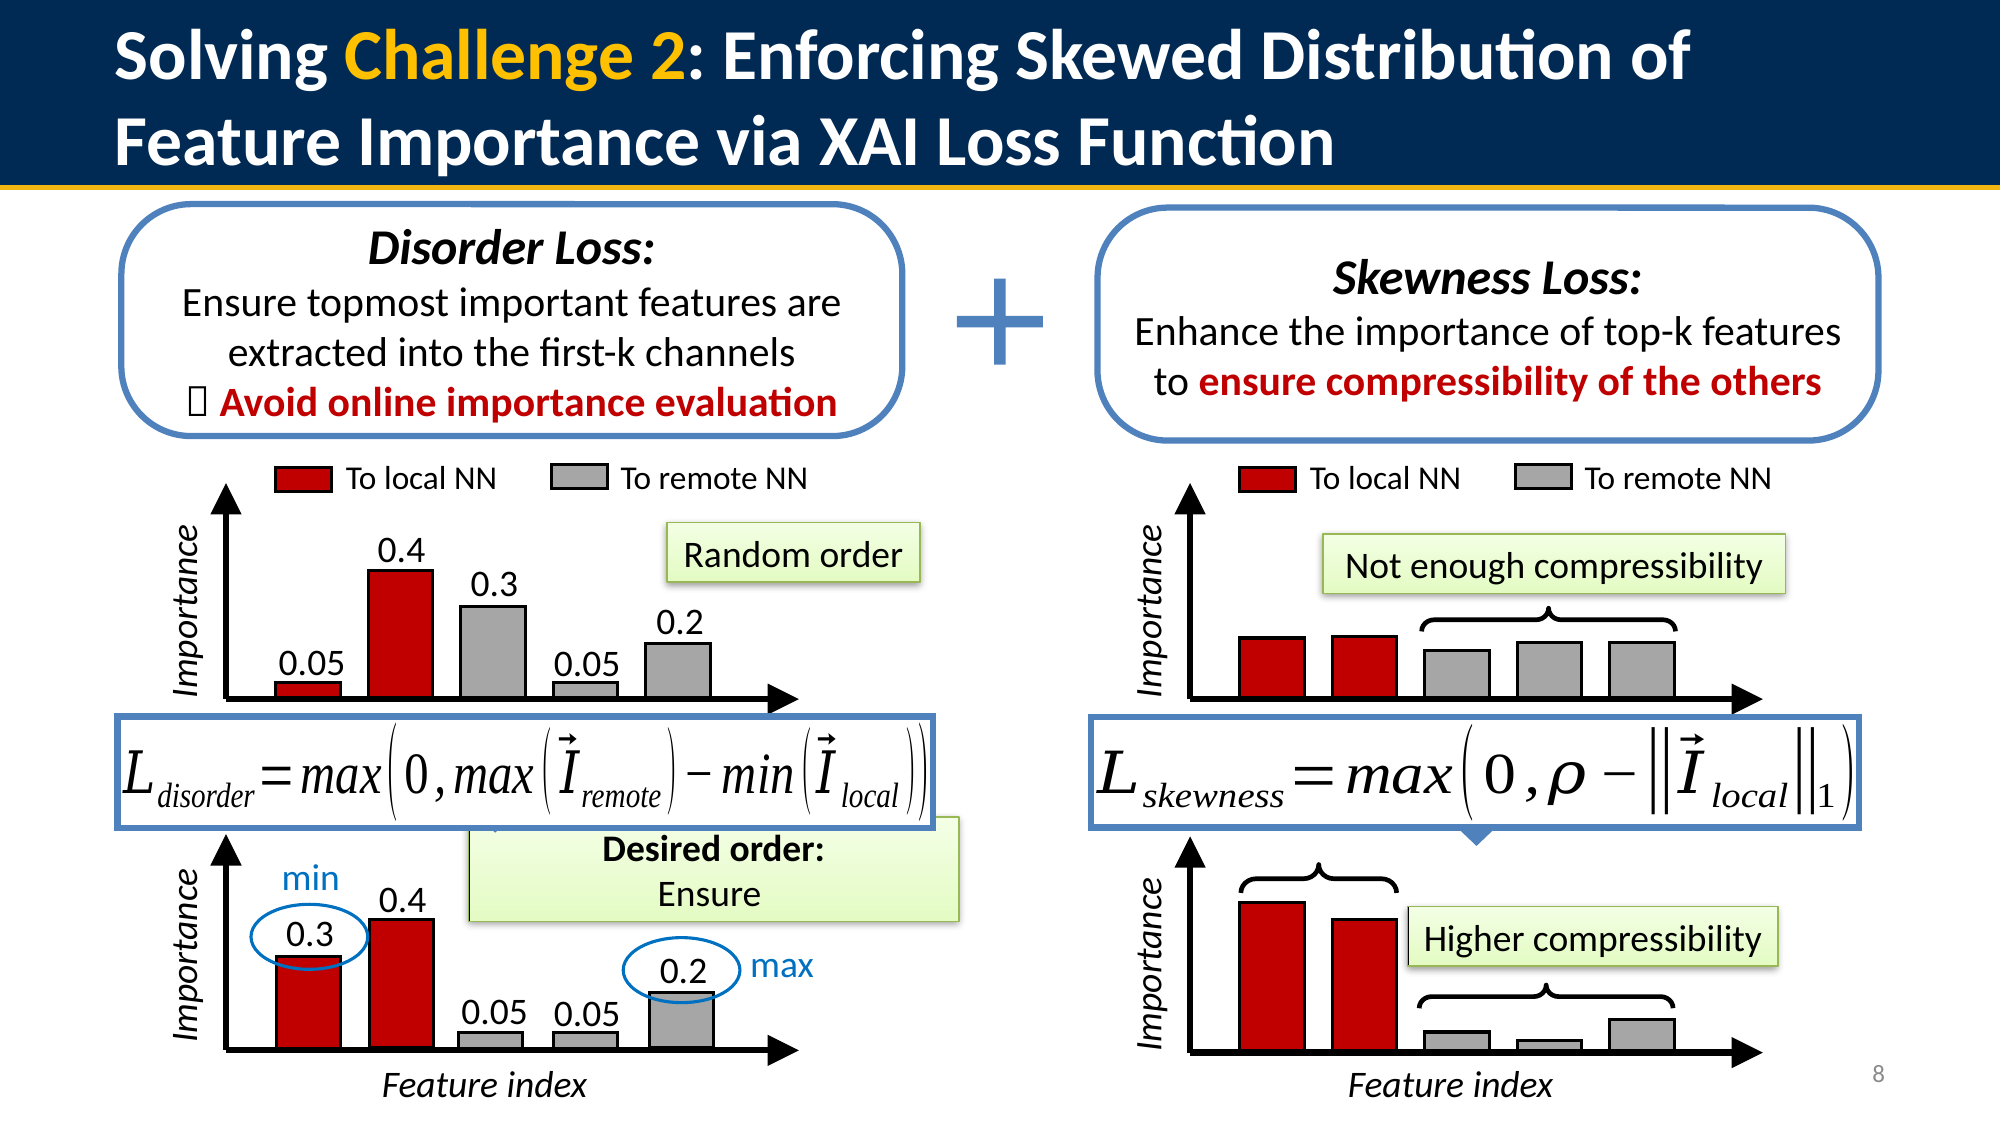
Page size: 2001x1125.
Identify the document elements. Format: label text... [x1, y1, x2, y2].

text_box Feature index [1333, 1060, 1617, 1113]
text_box Feature index [1333, 707, 1617, 714]
text_box Random order [666, 522, 921, 583]
text_box Skewness Loss: Enhance the importance of top-k features to ensure compressibility of the others [1097, 207, 1879, 441]
text_box Higher compressibility [1407, 906, 1779, 967]
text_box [644, 938, 726, 1048]
text_box [1424, 650, 1490, 696]
text_box [1332, 919, 1397, 1049]
slide_number 8 [1617, 1042, 1900, 1103]
text_box Importance [152, 466, 212, 713]
text_box [1418, 984, 1674, 1009]
text_box [368, 578, 433, 696]
text_box [1332, 636, 1397, 696]
text_box Importance [1116, 831, 1177, 1067]
text_box To remote NN [605, 448, 838, 504]
text_box Importance [1116, 466, 1177, 713]
text_box [1517, 642, 1582, 696]
text_box [275, 467, 331, 492]
text_box [553, 692, 618, 696]
text_box [1239, 467, 1295, 492]
text_box [1420, 607, 1677, 632]
text_box 0.4 [362, 517, 451, 578]
slide_number 8 [1490, 1042, 1517, 1049]
text_box Feature index [367, 1059, 651, 1113]
text_box [1239, 637, 1305, 696]
text_box [956, 278, 1043, 365]
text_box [539, 980, 639, 1049]
text_box [1424, 1032, 1490, 1049]
text_box [645, 650, 711, 696]
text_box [363, 866, 452, 1048]
text_box To remote NN [1569, 448, 1802, 504]
text_box [460, 612, 526, 696]
text_box max [735, 932, 843, 993]
text_box To local NN [331, 448, 535, 504]
text_box [730, 951, 735, 989]
text_box To local NN [1295, 448, 1499, 504]
text_box Not enough compressibility [1322, 533, 1786, 594]
text_box 0.3 [455, 552, 544, 612]
text_box 0.05 [263, 630, 368, 690]
text_box Feature index [369, 707, 653, 713]
text_box [1609, 1019, 1675, 1049]
text_box [275, 690, 341, 696]
text_box Importance [152, 831, 212, 1058]
text_box [551, 464, 605, 489]
slide_number 8 [1582, 1042, 1609, 1049]
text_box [271, 901, 360, 1049]
text_box Disorder Loss: Ensure topmost important features are extracted into the first-k channels  Avoid online importance evaluation [121, 204, 903, 437]
title Solving Challenge 2: Enforcing Skewed Distribution of Feature Importance via XAI Loss Function [99, 0, 1900, 188]
text_box [1240, 863, 1398, 894]
text_box [1239, 902, 1305, 1049]
text_box 0.05 [539, 631, 644, 692]
text_box 0.2 [641, 589, 722, 650]
text_box [623, 947, 639, 979]
text_box [250, 915, 266, 959]
text_box [1609, 642, 1675, 696]
text_box [1517, 1040, 1582, 1049]
text_box [1515, 464, 1569, 489]
text_box min [266, 845, 374, 906]
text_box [454, 979, 539, 1050]
text_box [1460, 831, 1493, 846]
